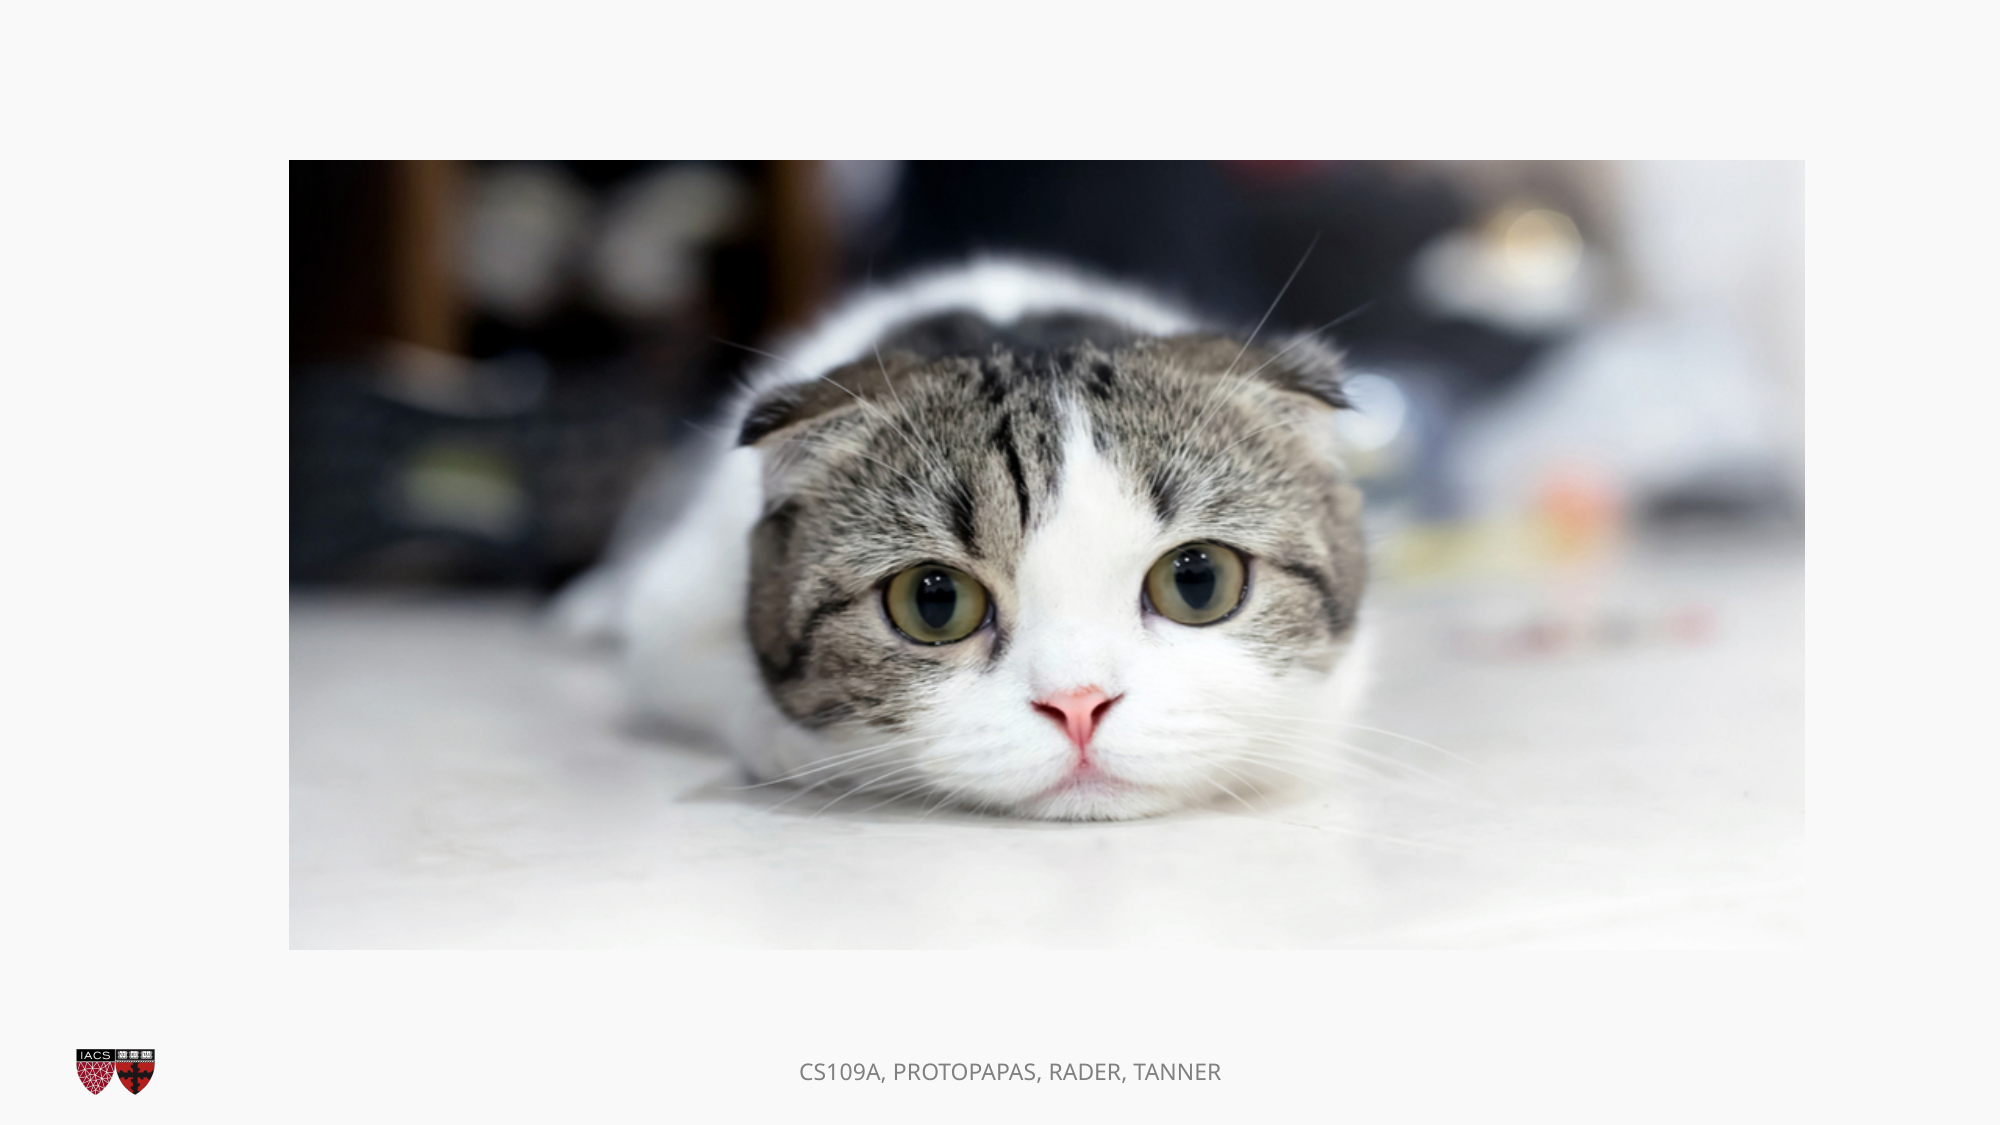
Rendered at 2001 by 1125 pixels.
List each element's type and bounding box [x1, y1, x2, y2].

picture [289, 160, 1806, 950]
picture [75, 1049, 155, 1095]
